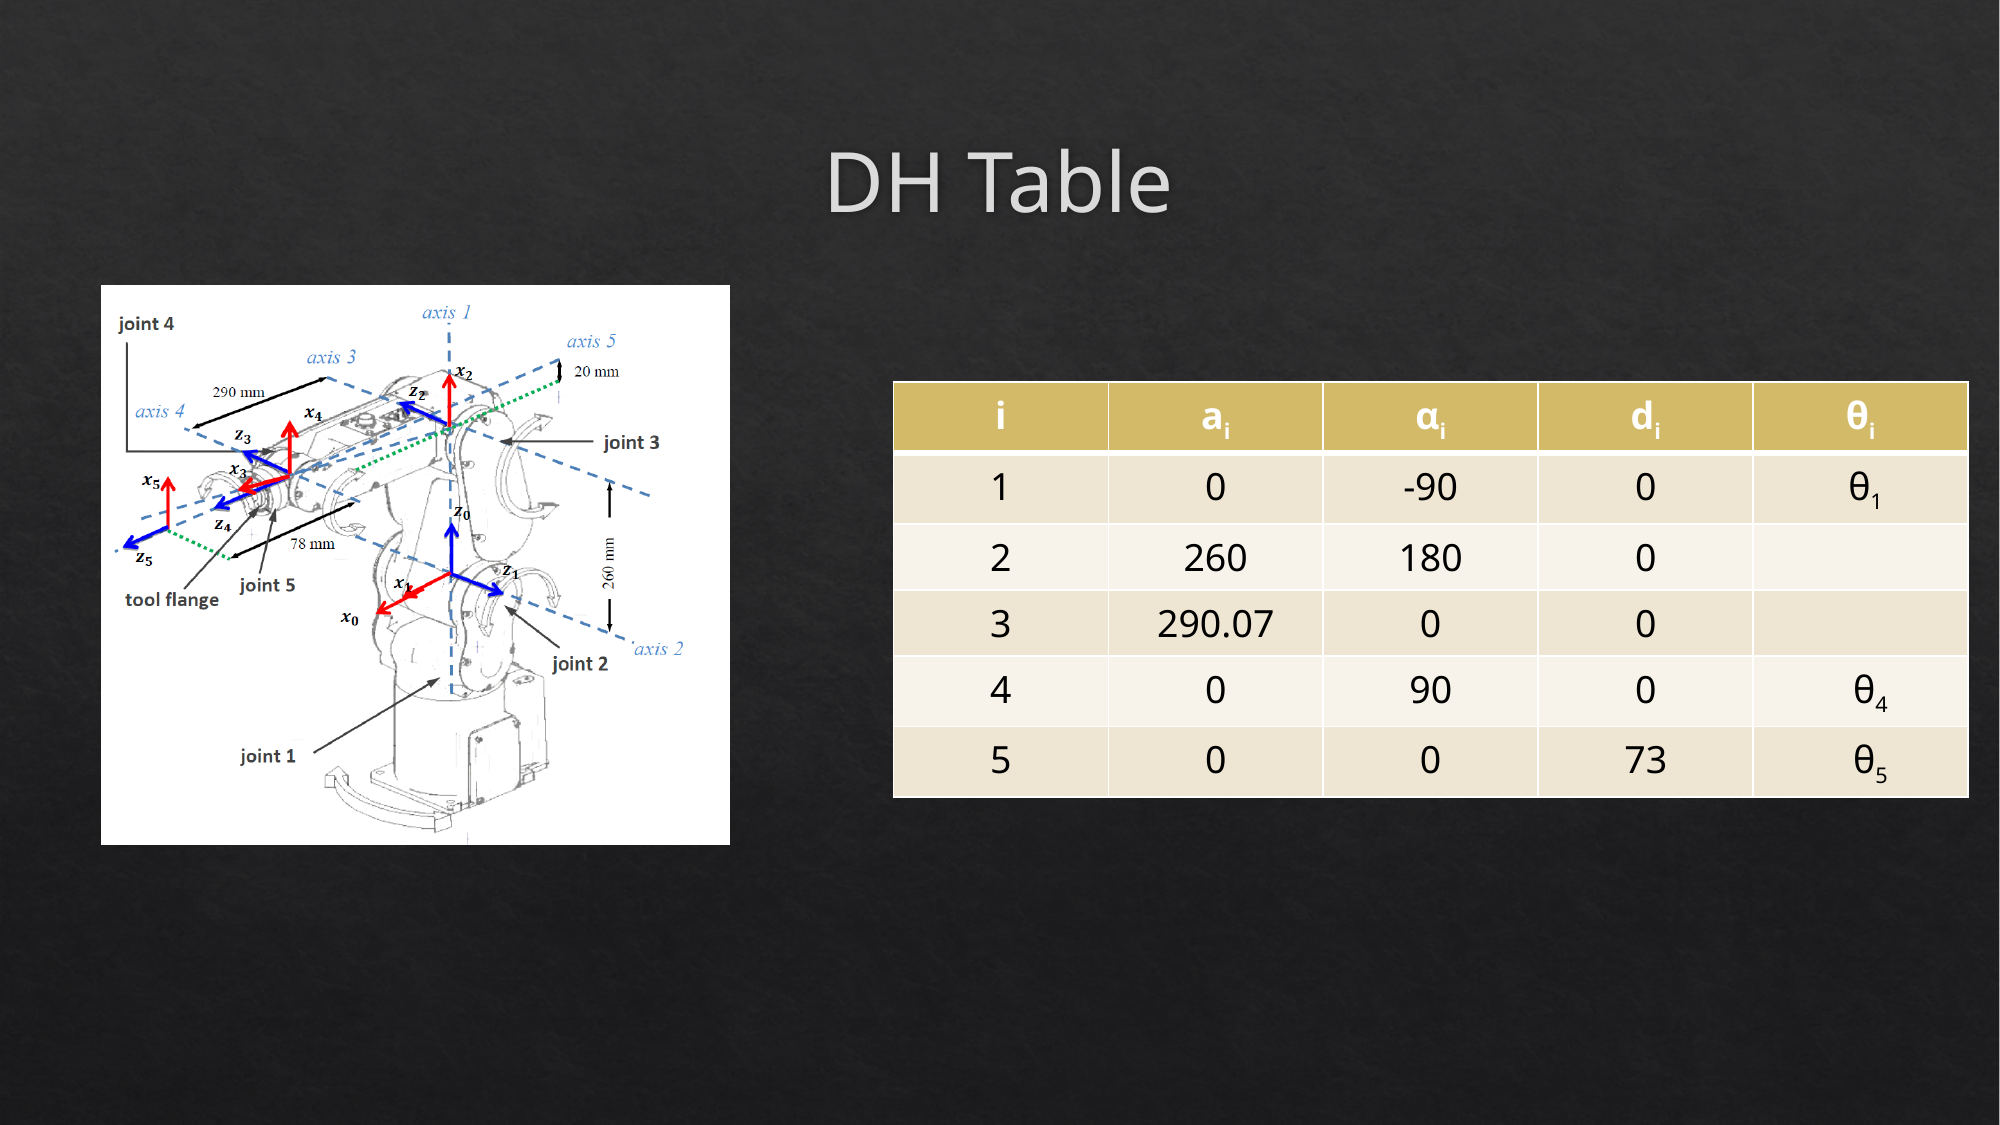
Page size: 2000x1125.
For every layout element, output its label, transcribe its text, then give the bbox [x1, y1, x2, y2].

title DH Table [149, 99, 1848, 260]
picture [101, 284, 730, 845]
